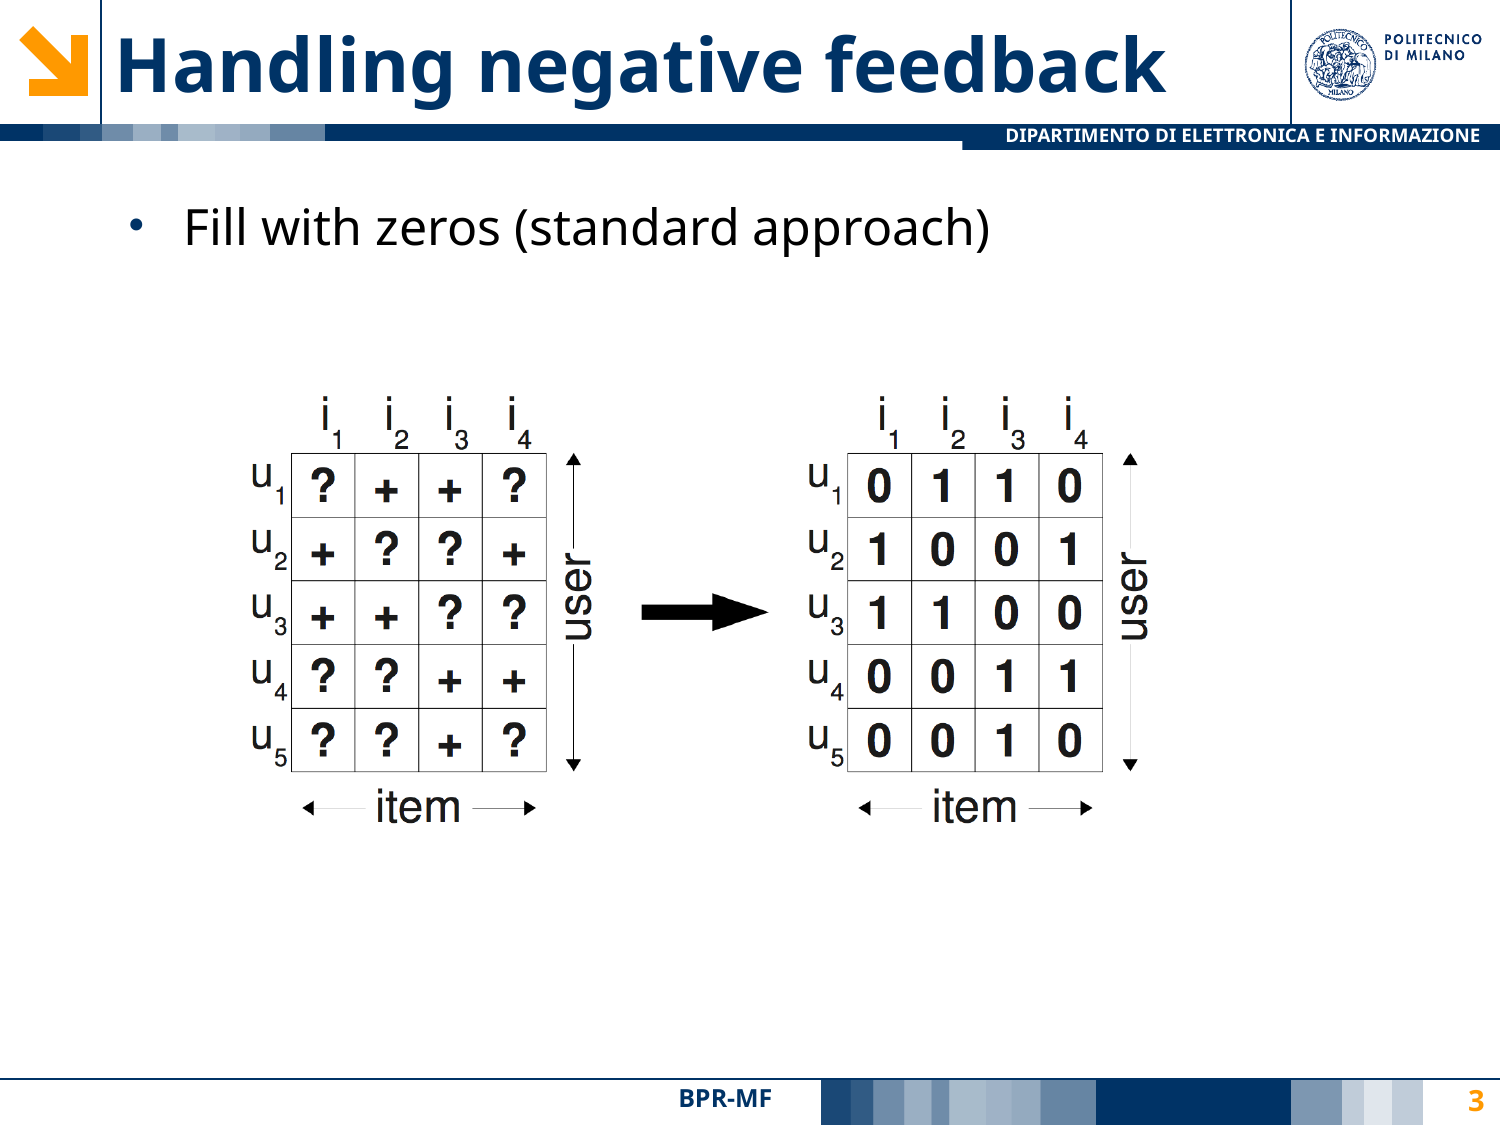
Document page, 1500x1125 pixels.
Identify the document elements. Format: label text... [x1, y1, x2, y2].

picture [0, 0, 1500, 141]
title Handling negative feedback [99, 0, 1276, 126]
picture [217, 366, 1158, 869]
footer BPR-MF [0, 1074, 788, 1125]
slide_number 3 [1187, 1074, 1500, 1125]
picture [1139, 131, 1146, 137]
list Fill with zeros (standard approach) [112, 187, 1388, 1000]
picture [788, 1078, 1187, 1125]
picture [1251, 131, 1258, 137]
picture [1443, 131, 1450, 137]
picture [1367, 131, 1374, 137]
